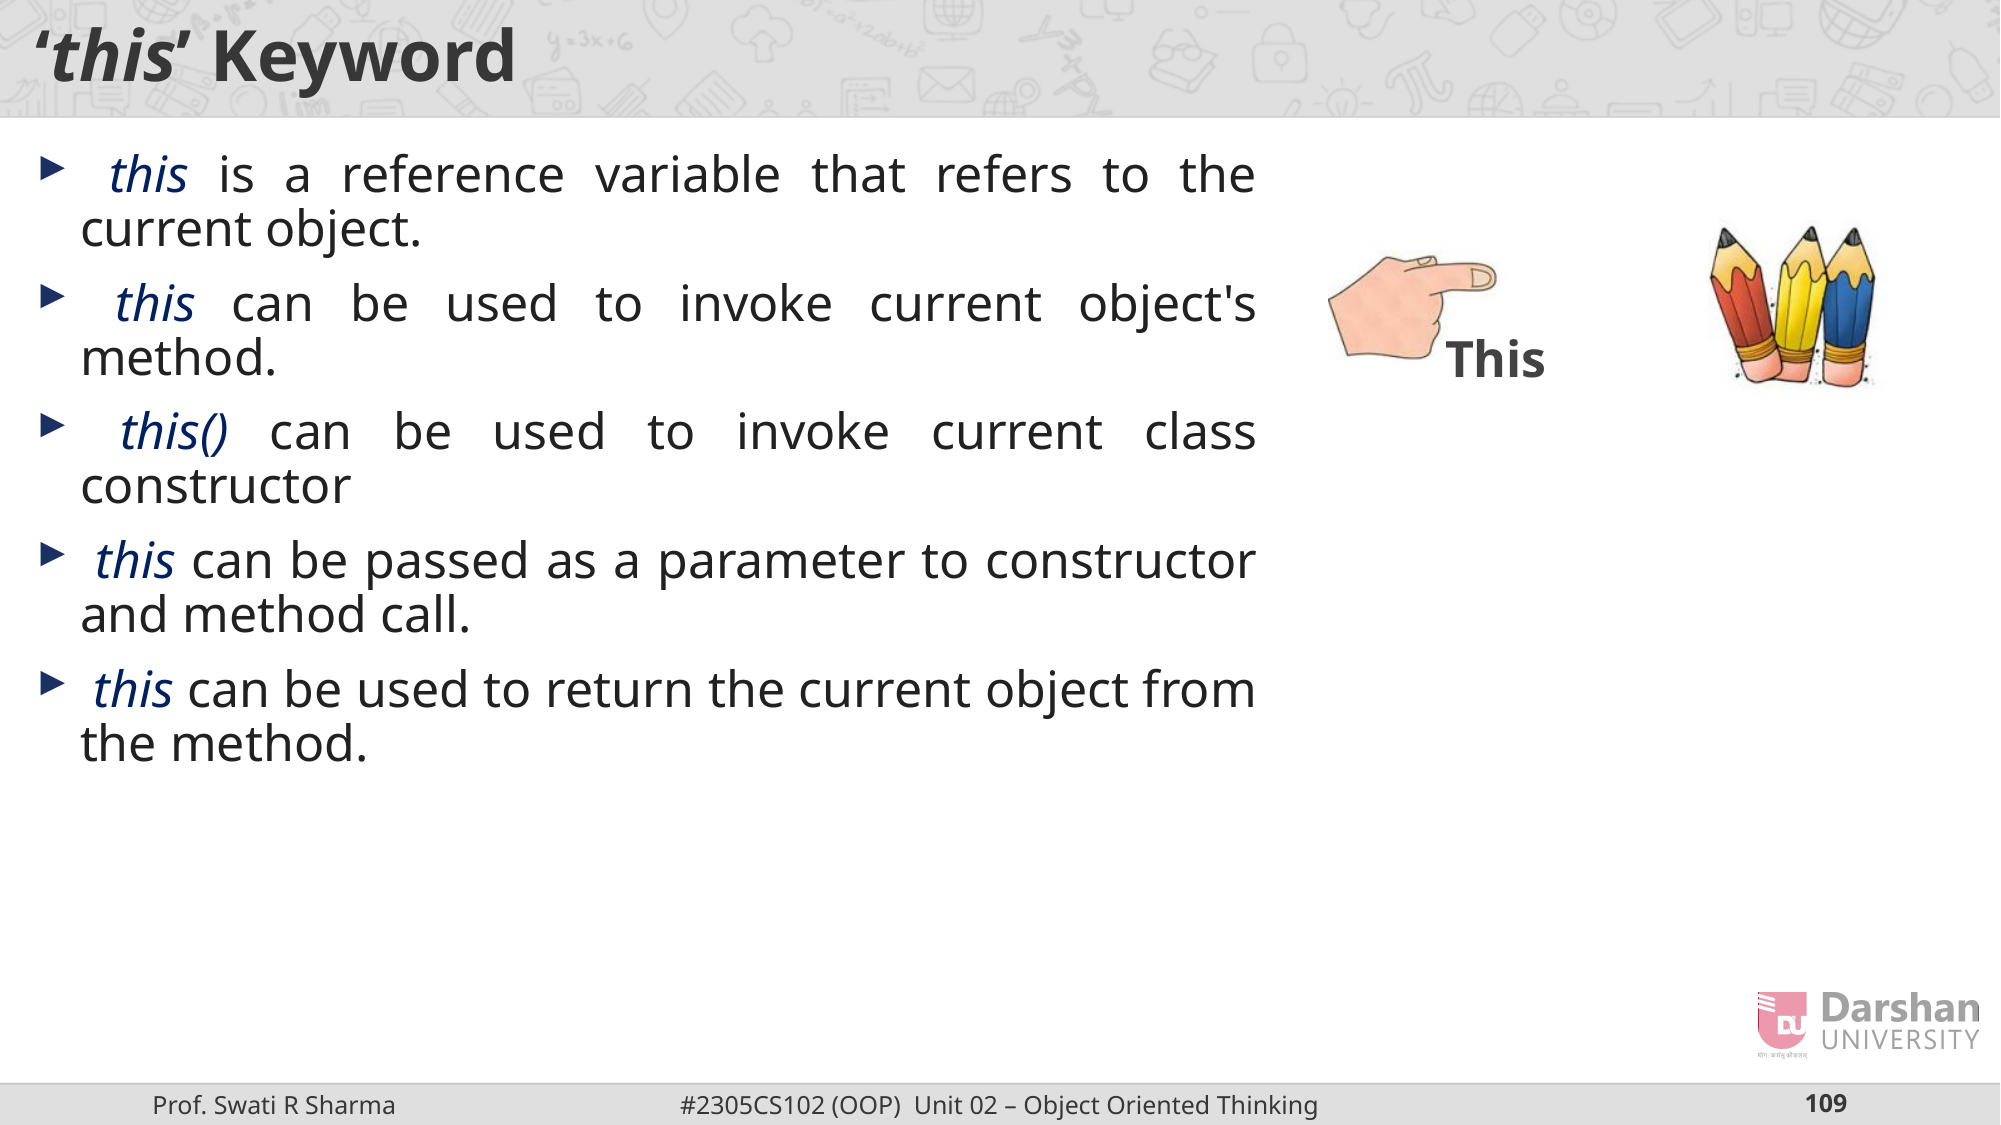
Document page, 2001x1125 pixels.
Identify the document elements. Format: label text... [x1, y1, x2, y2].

list this is a reference variable that refers to the current object. this can be used to invoke current object's method. this() can be used to invoke current class constructor this can be passed as a parameter to constructor and method call. this can be used to return the current object from the method. [21, 141, 1273, 1059]
picture [1328, 159, 1890, 440]
title Declaring an Object [1758, 992, 1979, 1059]
title ‘this’ Keyword [0, 0, 2000, 117]
